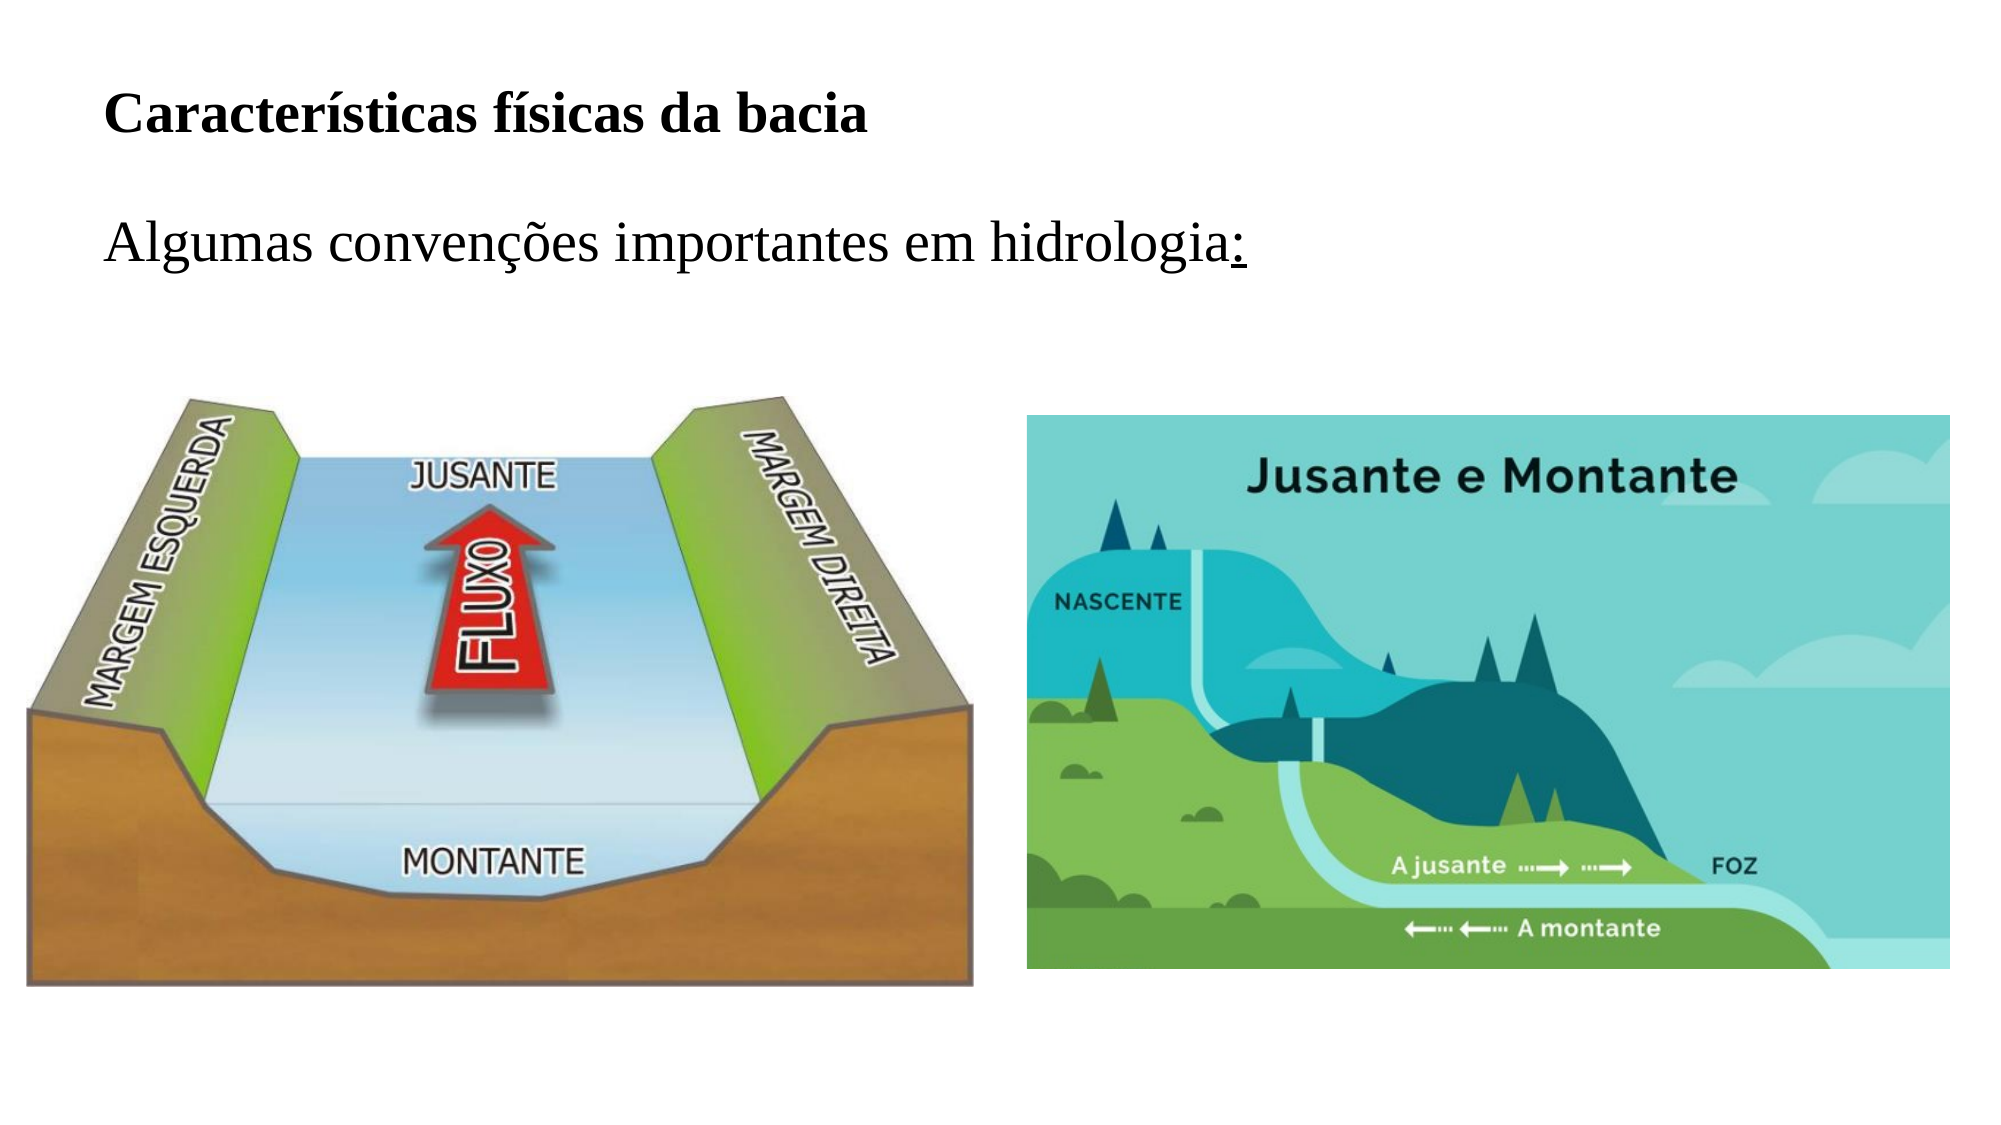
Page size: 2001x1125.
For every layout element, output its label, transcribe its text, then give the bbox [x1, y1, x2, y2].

text_box Características físicas da bacia [88, 66, 1400, 152]
picture [1026, 415, 1950, 969]
picture [26, 396, 974, 987]
text_box Algumas convenções importantes em hidrologia: [88, 195, 1693, 281]
